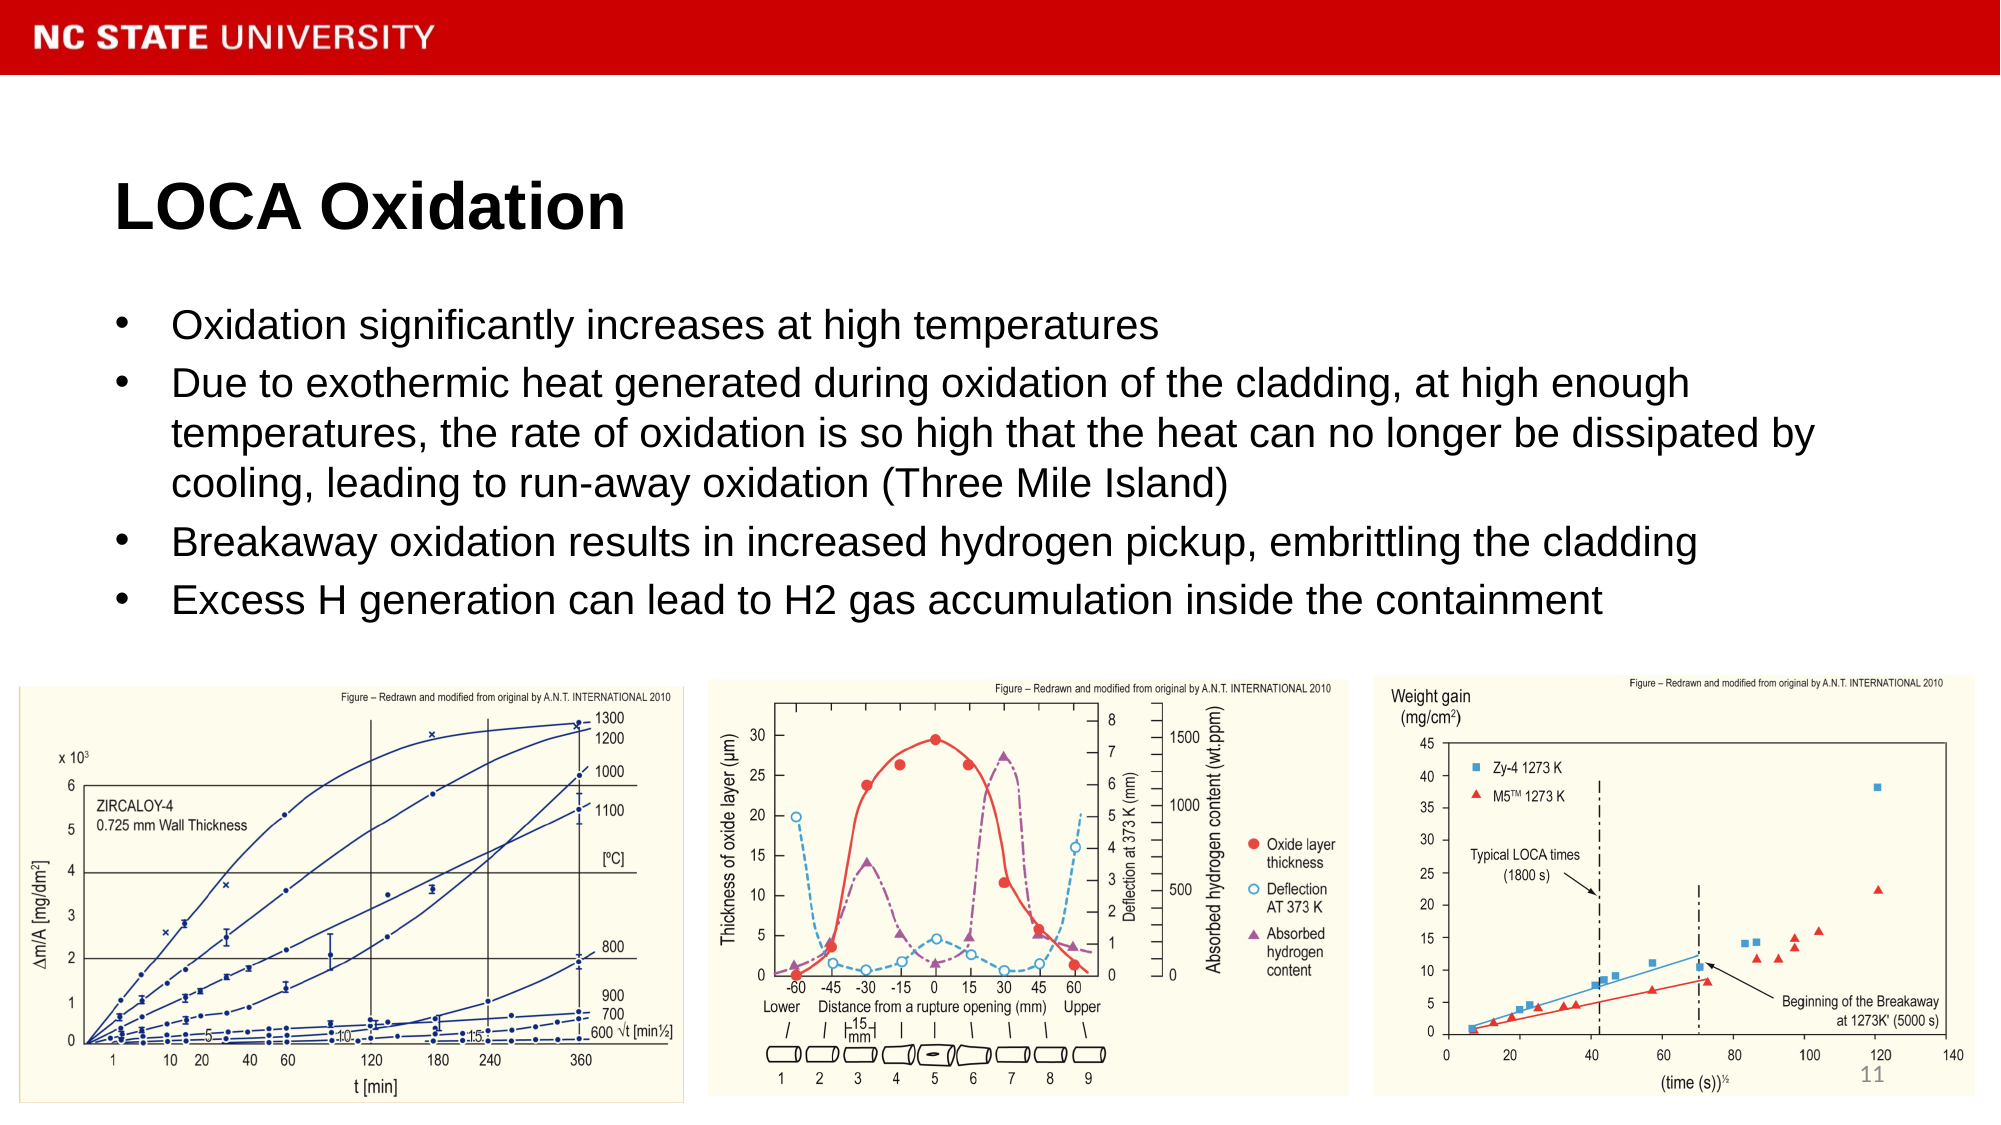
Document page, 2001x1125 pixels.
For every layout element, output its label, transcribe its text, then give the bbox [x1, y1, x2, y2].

list Oxidation significantly increases at high temperatures Due to exothermic heat generated during oxidation of the cladding, at high enough temperatures, the rate of oxidation is so high that the heat can no longer be dissipated by cooling, leading to run-away oxidation (Three Mile Island) Breakaway oxidation results in increased hydrogen pickup, embrittling the cladding Excess H generation can lead to H2 gas accumulation inside the containment [99, 290, 1900, 941]
title LOCA Oxidation [99, 114, 1900, 290]
picture [708, 679, 1349, 1096]
picture [18, 686, 684, 1103]
picture [0, 0, 2000, 75]
picture [1373, 675, 1976, 1096]
